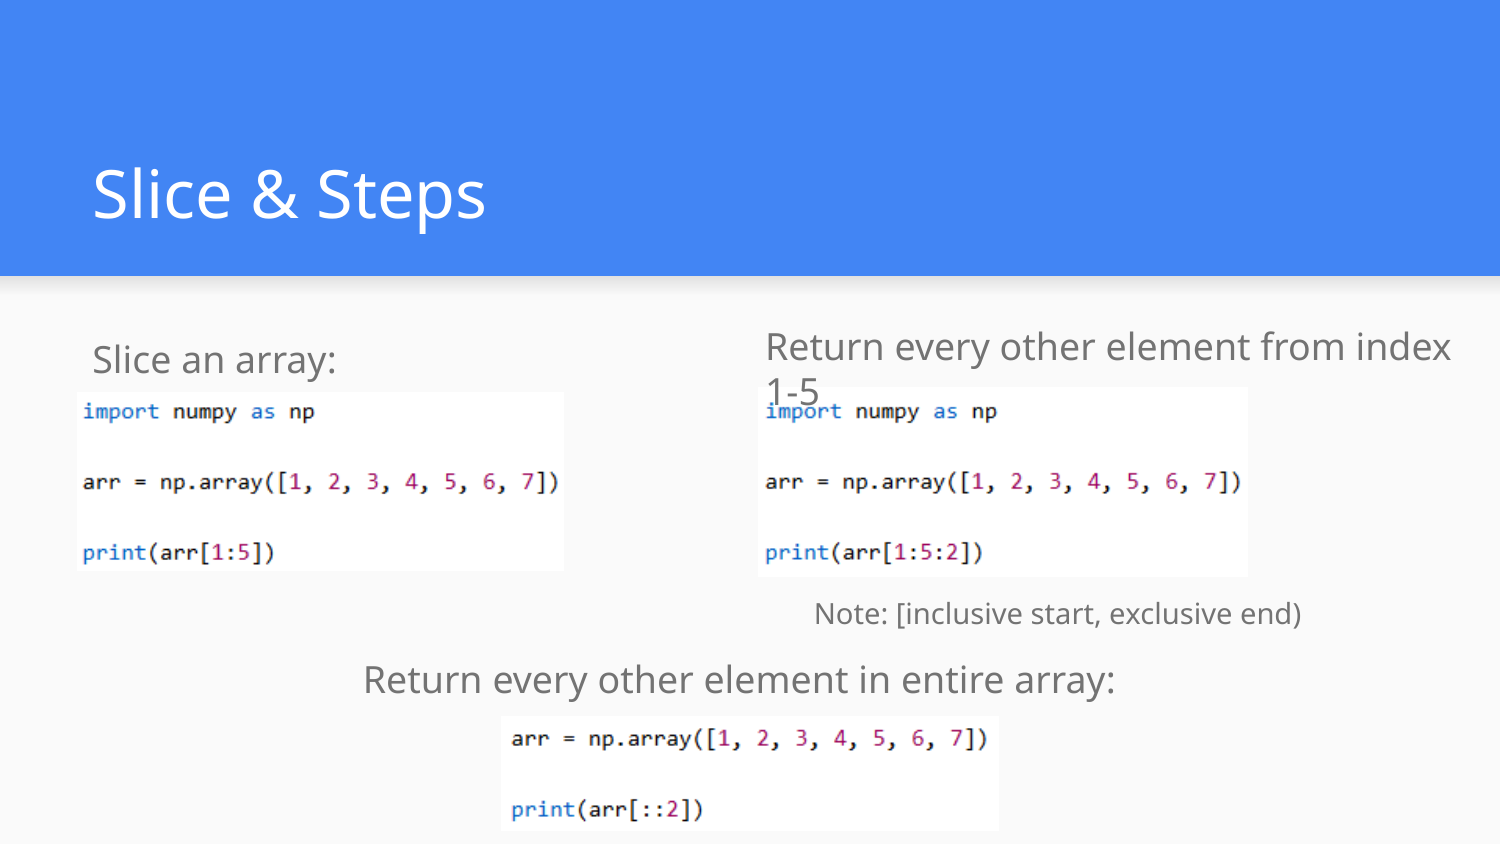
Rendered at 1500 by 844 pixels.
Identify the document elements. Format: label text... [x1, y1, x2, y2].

text_box Return every other element from index 1-5 [749, 307, 1496, 428]
picture [758, 387, 1248, 577]
list Slice an array: [77, 314, 564, 384]
picture [77, 392, 564, 572]
title Slice & Steps [77, 121, 1427, 248]
text_box Note: [inclusive start, exclusive end) [798, 580, 1500, 646]
text_box Return every other element in entire array: [347, 640, 1334, 716]
picture [501, 716, 999, 831]
